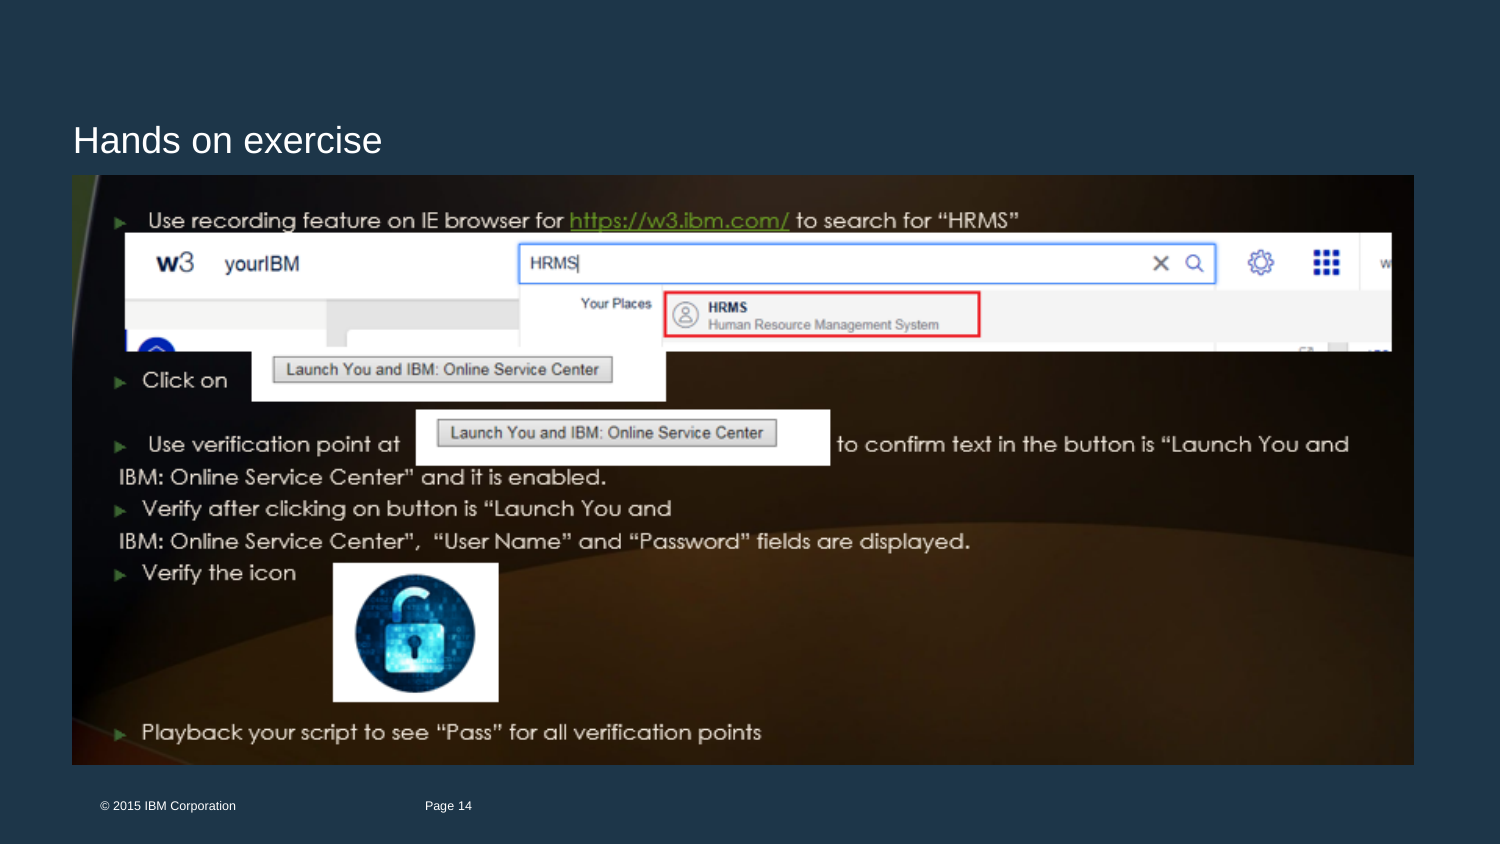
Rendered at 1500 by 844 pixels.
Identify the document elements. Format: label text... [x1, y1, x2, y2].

title Hands on exercise [72, 73, 561, 148]
picture [72, 174, 1414, 765]
